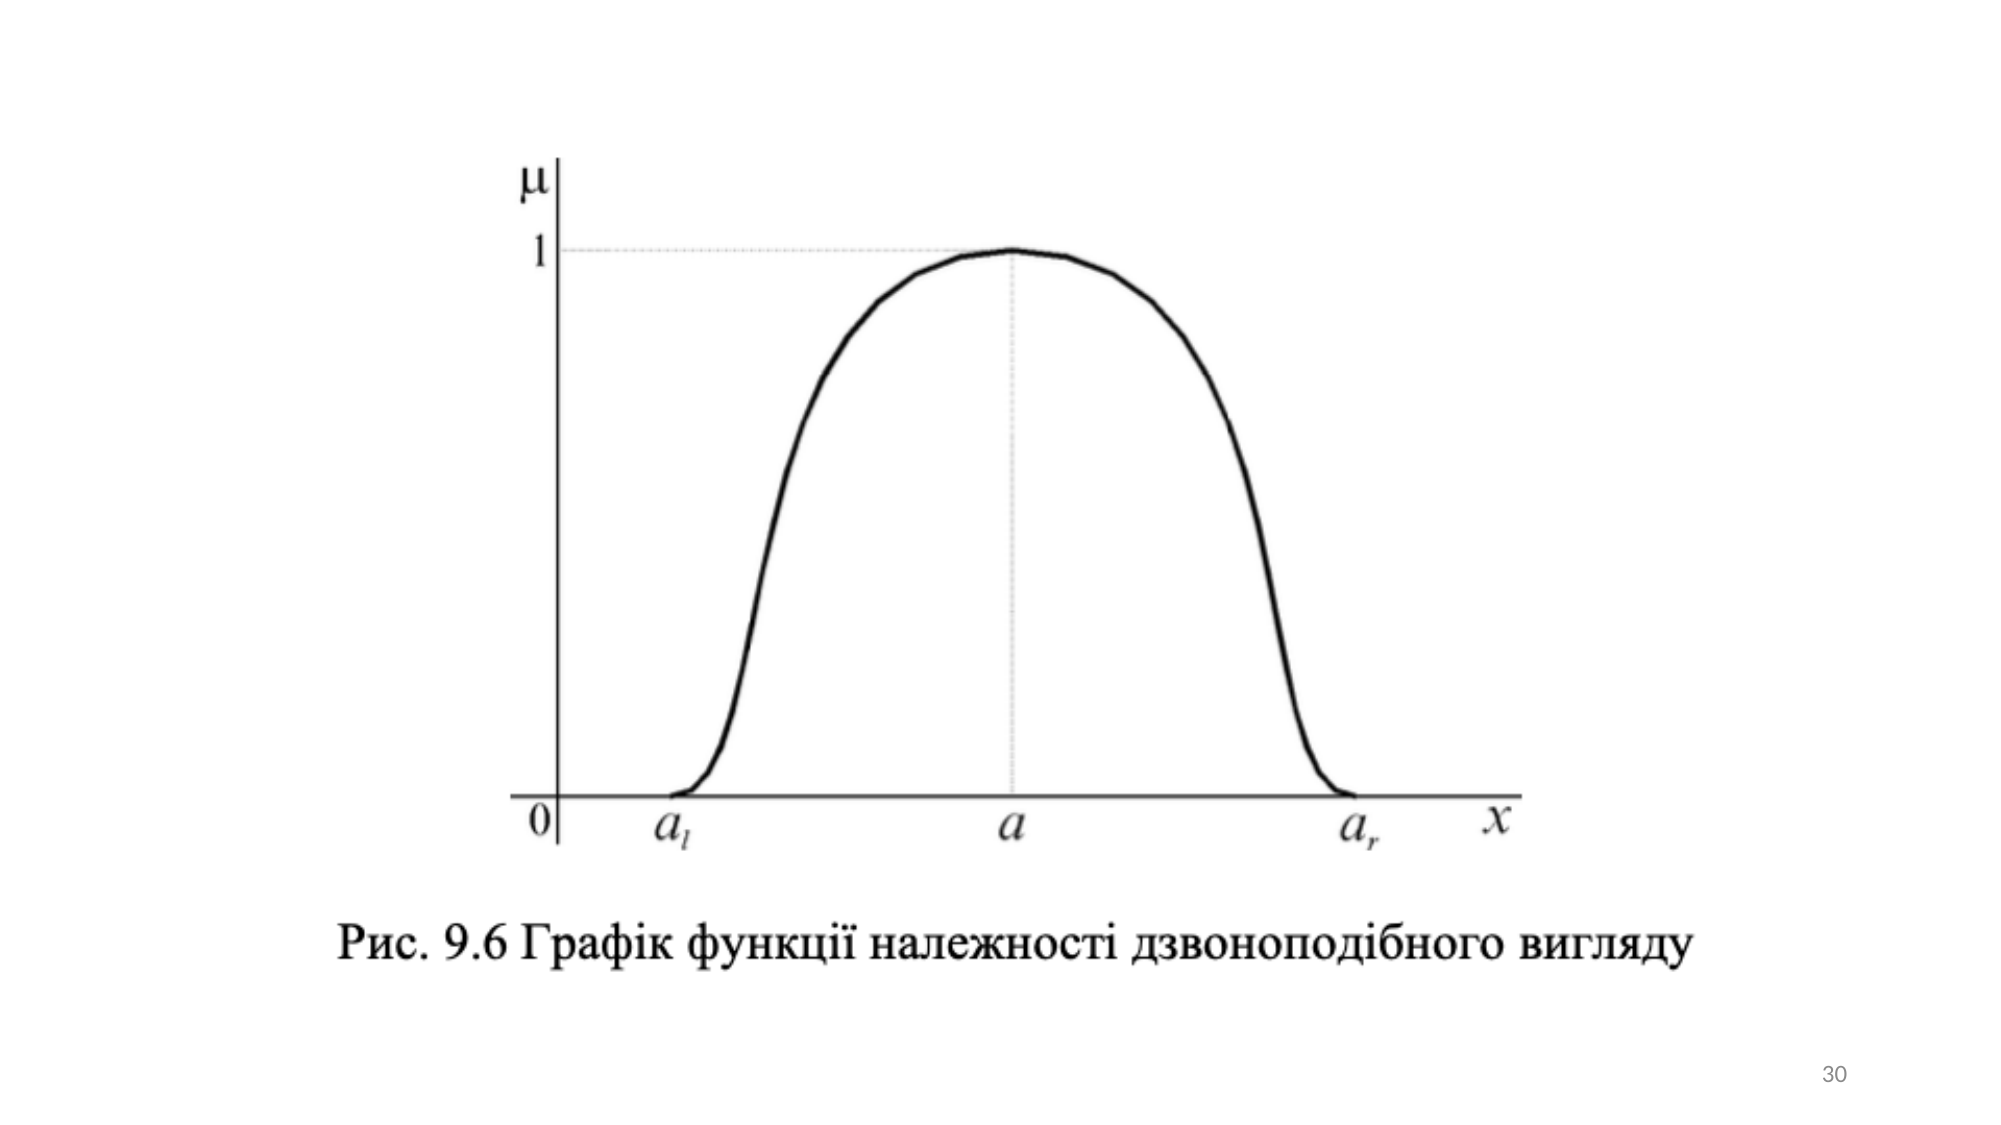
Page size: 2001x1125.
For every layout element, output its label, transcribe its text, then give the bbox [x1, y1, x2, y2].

slide_number 30 [1412, 1042, 1863, 1103]
picture [171, 100, 1829, 1024]
